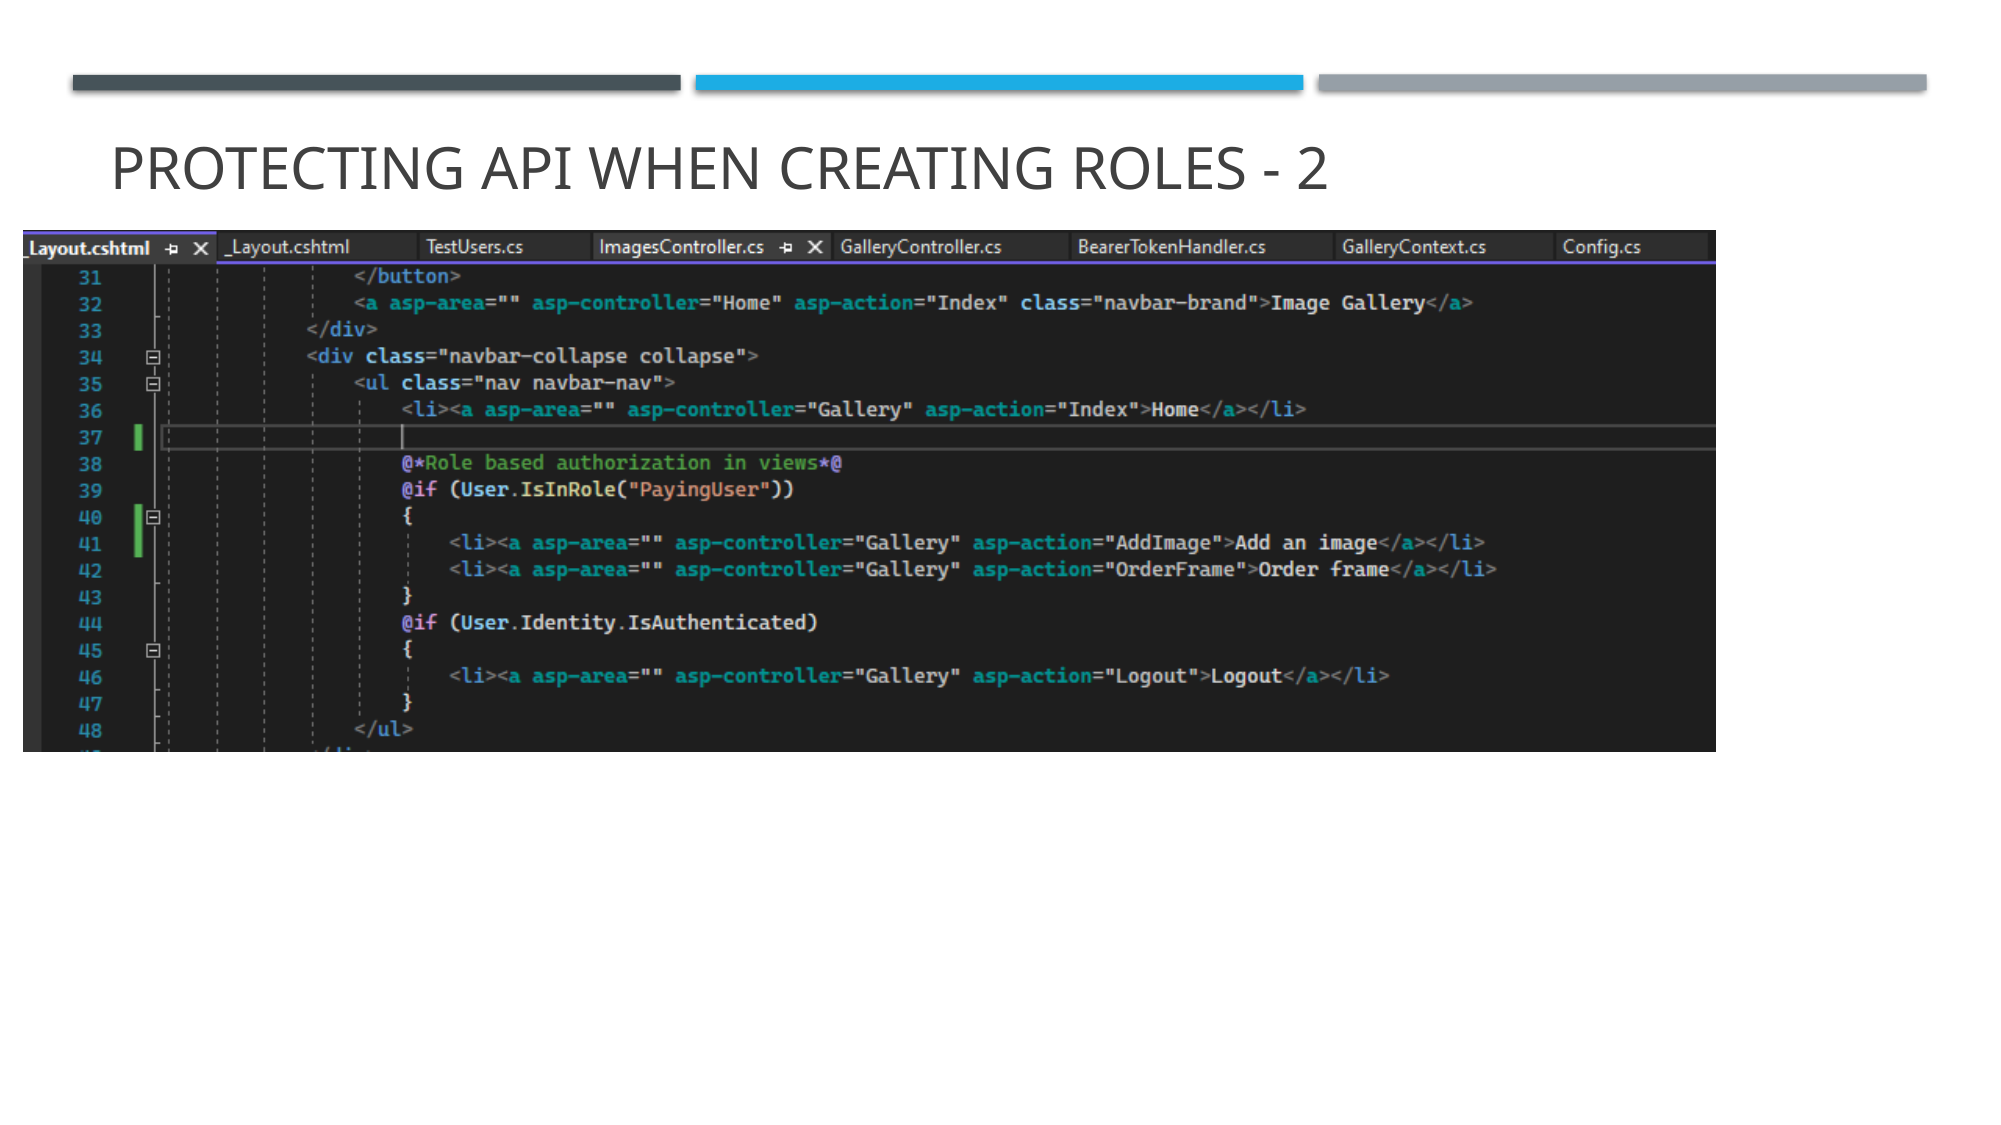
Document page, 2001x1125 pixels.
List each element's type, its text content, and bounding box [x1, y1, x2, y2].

title Protecting api when creating roles - 2 [95, 115, 1905, 209]
picture [22, 230, 1716, 752]
